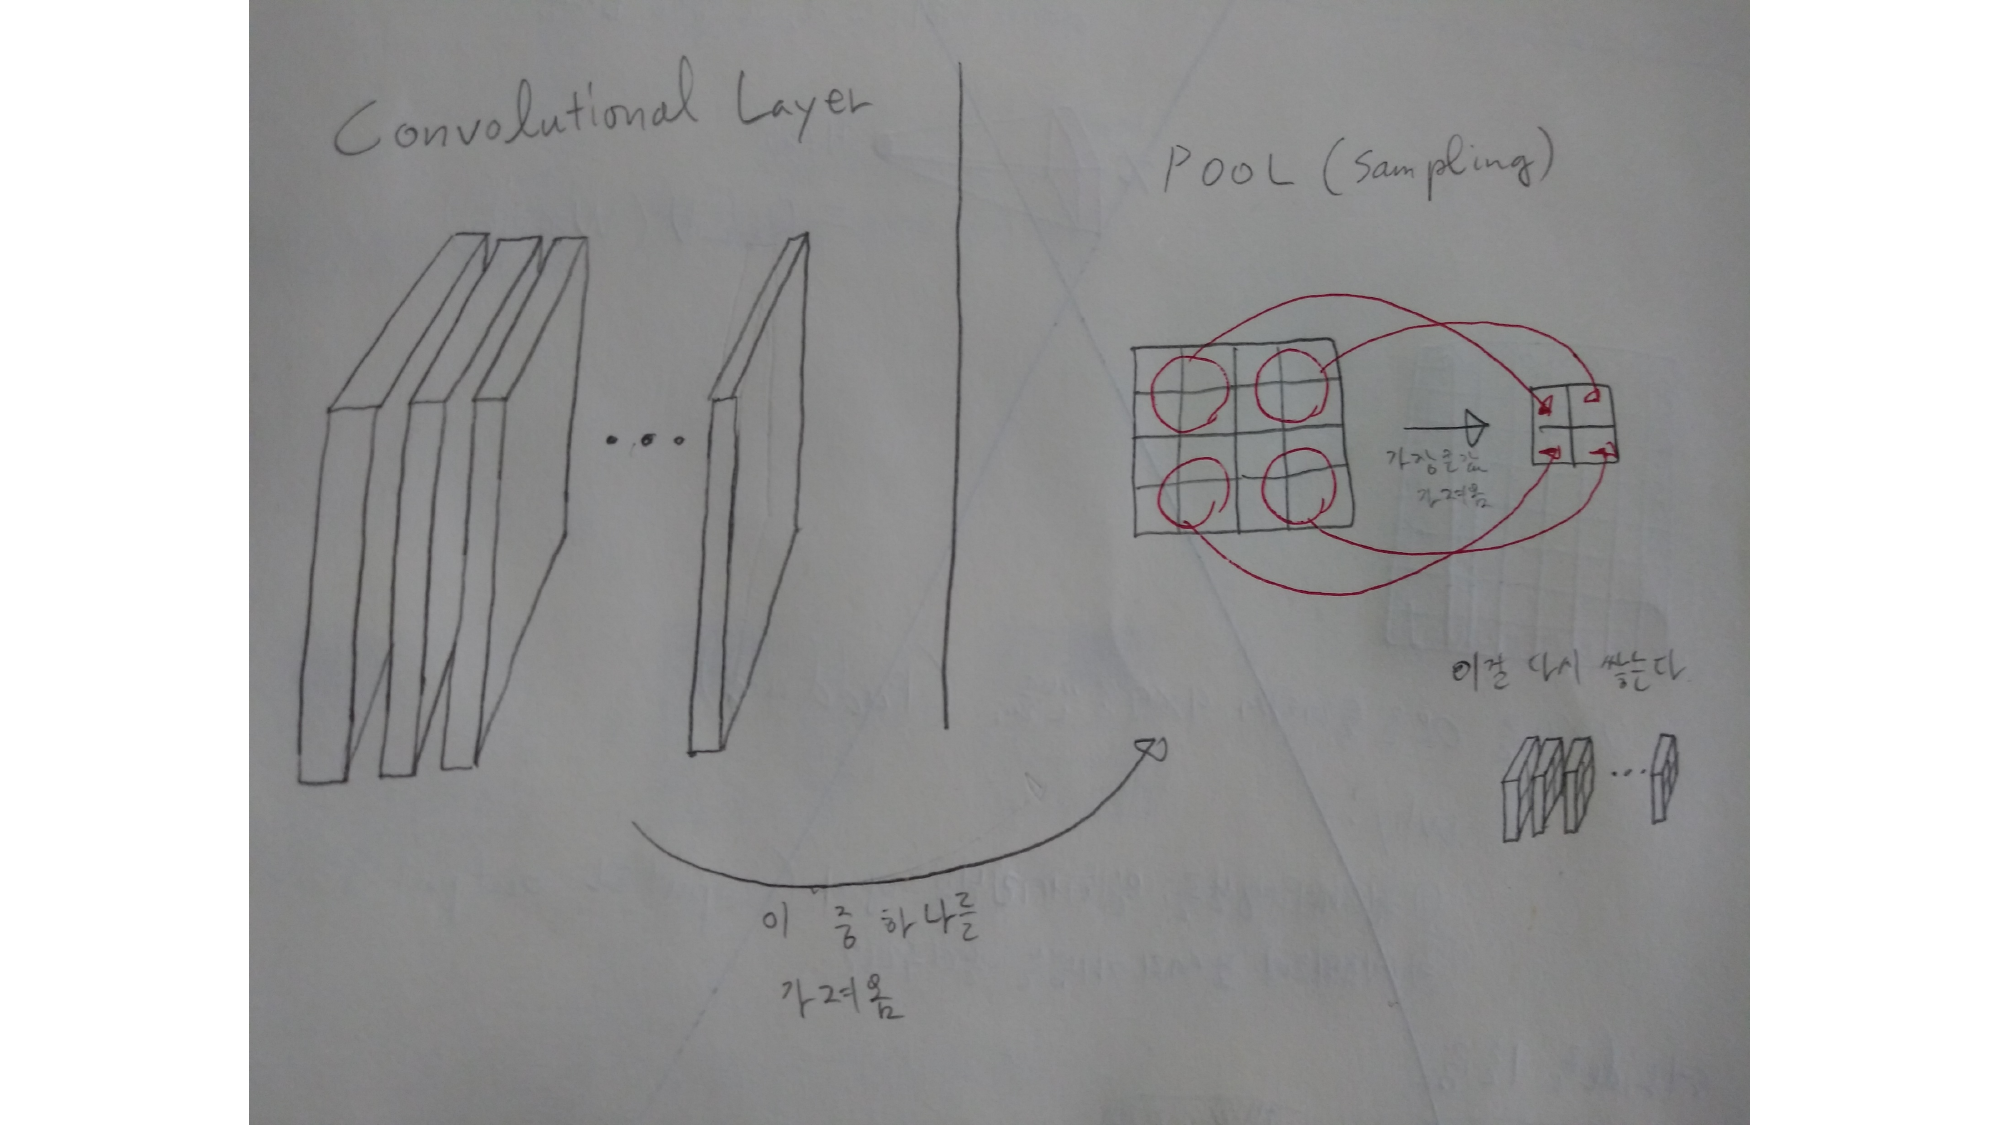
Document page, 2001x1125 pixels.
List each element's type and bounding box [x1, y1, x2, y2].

picture [249, 0, 1750, 1125]
